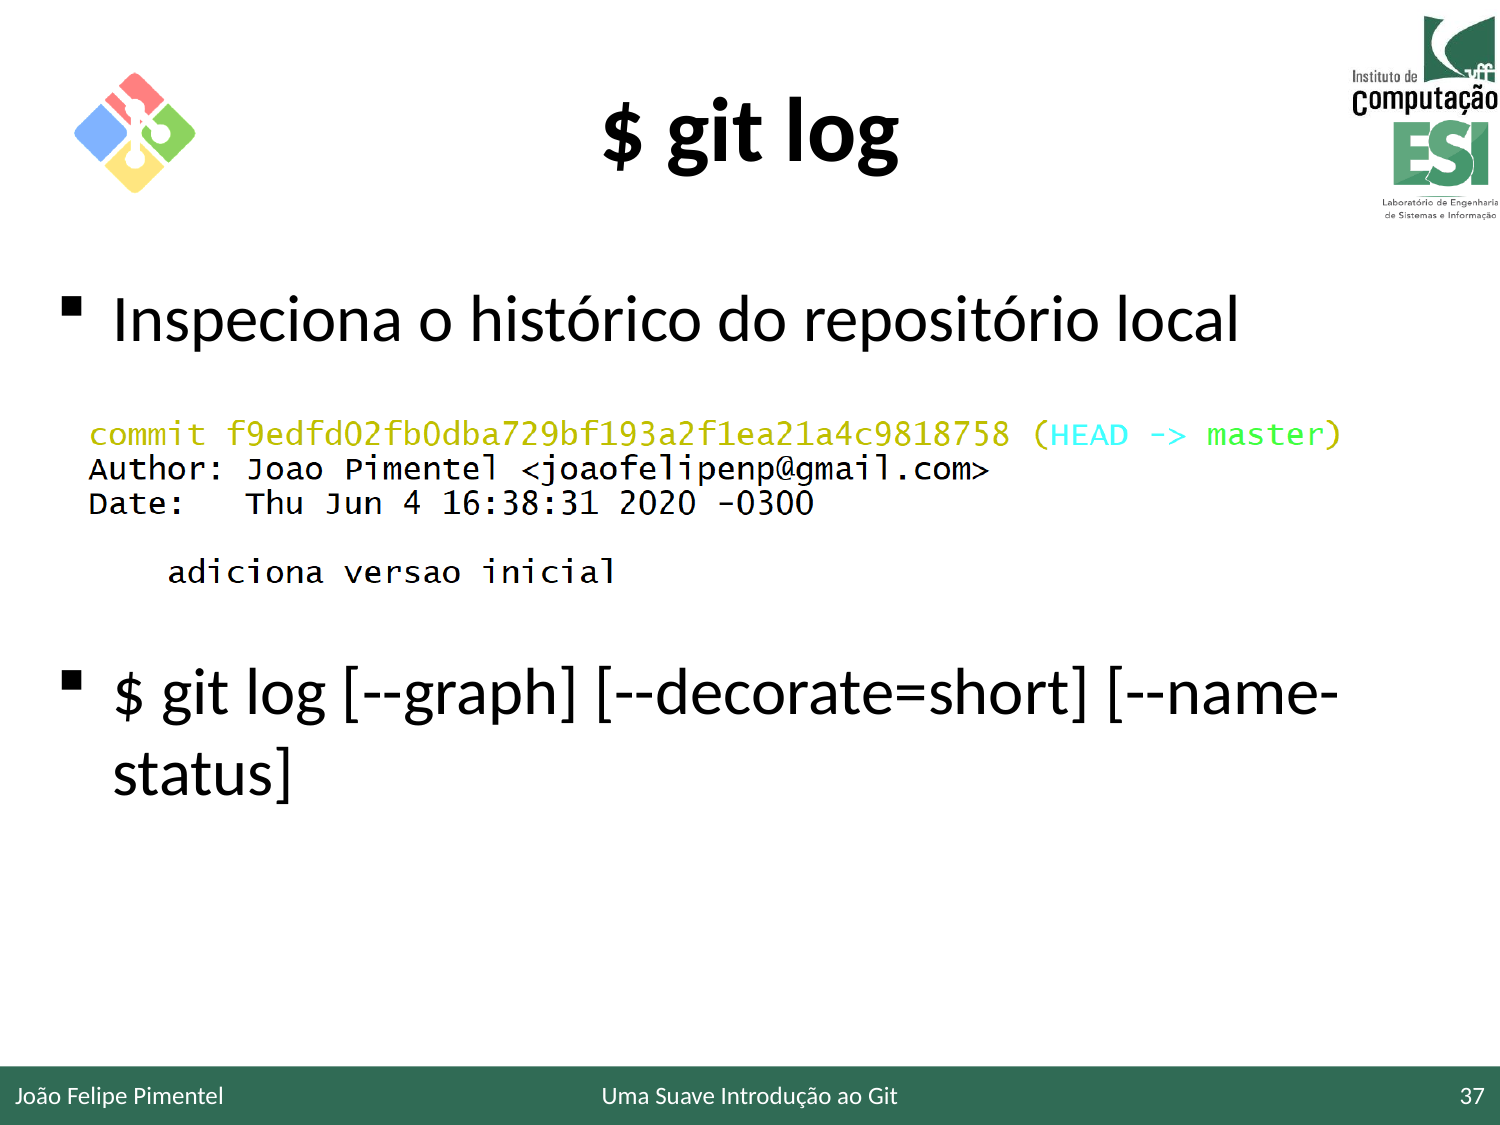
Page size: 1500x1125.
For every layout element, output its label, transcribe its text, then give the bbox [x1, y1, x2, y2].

footer Uma Suave Introdução ao Git [512, 1065, 988, 1125]
picture [88, 420, 1347, 586]
title $ git log [150, 30, 1350, 219]
picture [1383, 120, 1498, 220]
slide_number João Felipe Pimentel [0, 1065, 350, 1125]
picture [64, 61, 212, 209]
list Inspeciona o histórico do repositório local $ git log [--graph] [--decorate=short] [--name-status] [41, 267, 1459, 1024]
slide_number 37 [1149, 1065, 1500, 1125]
